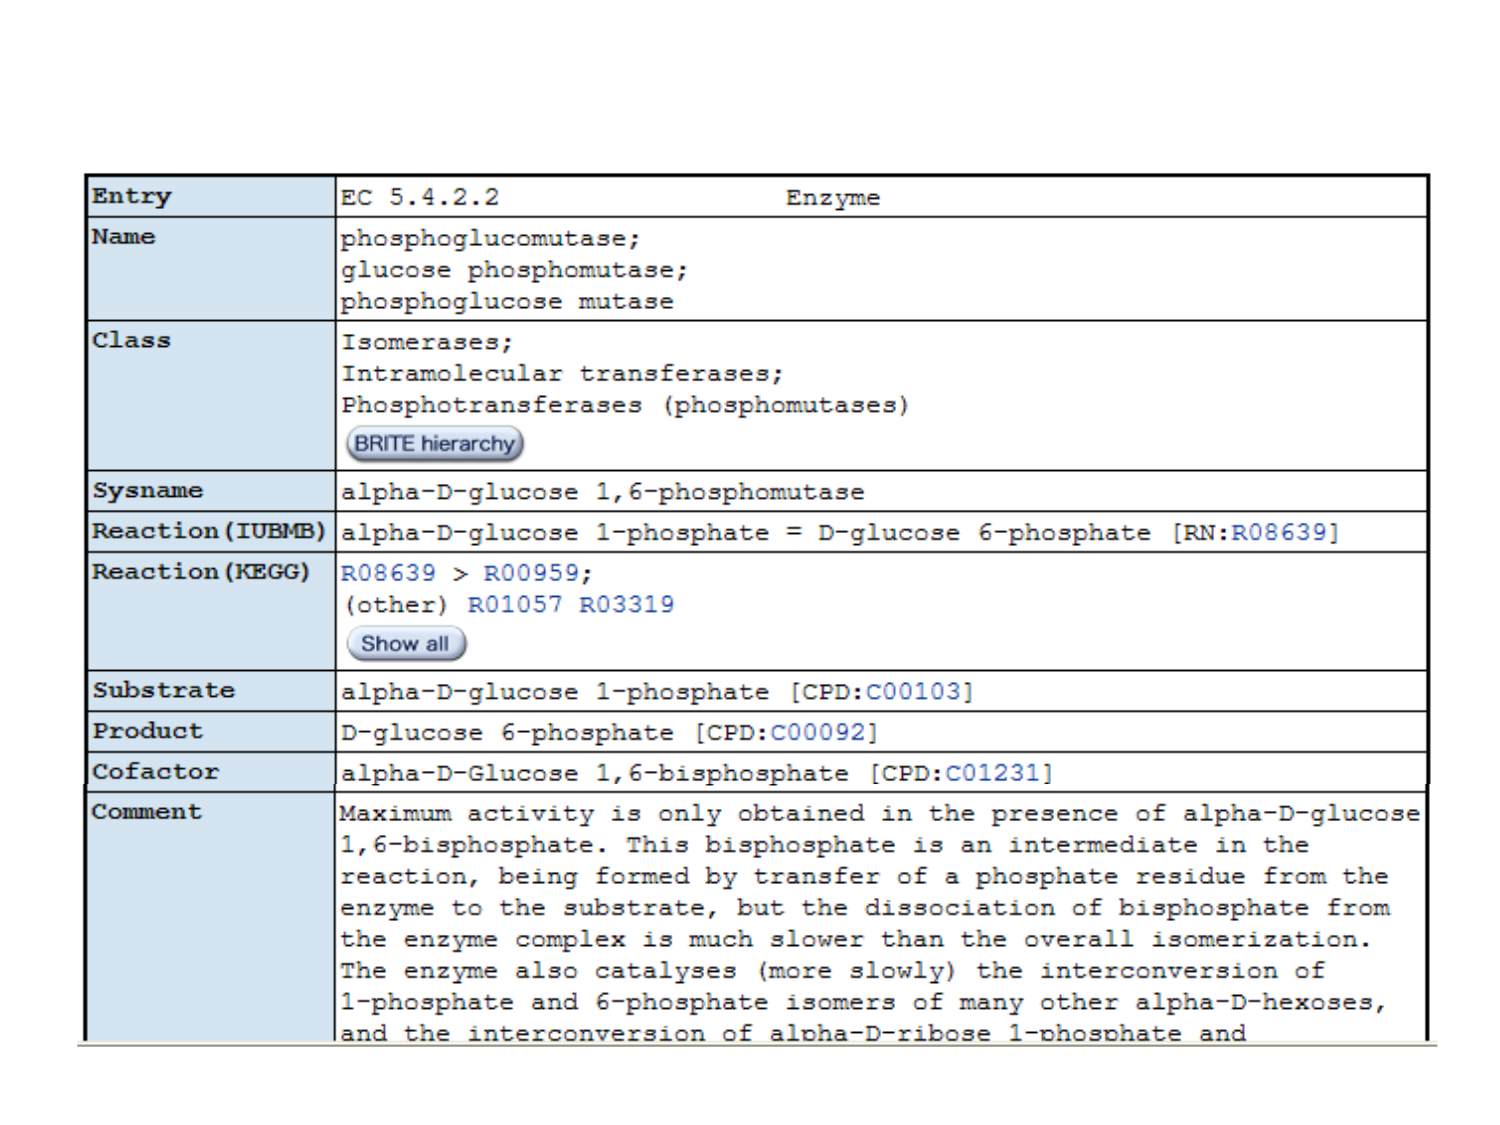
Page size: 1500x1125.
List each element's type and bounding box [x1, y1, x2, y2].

text_box [74, 162, 1438, 1048]
